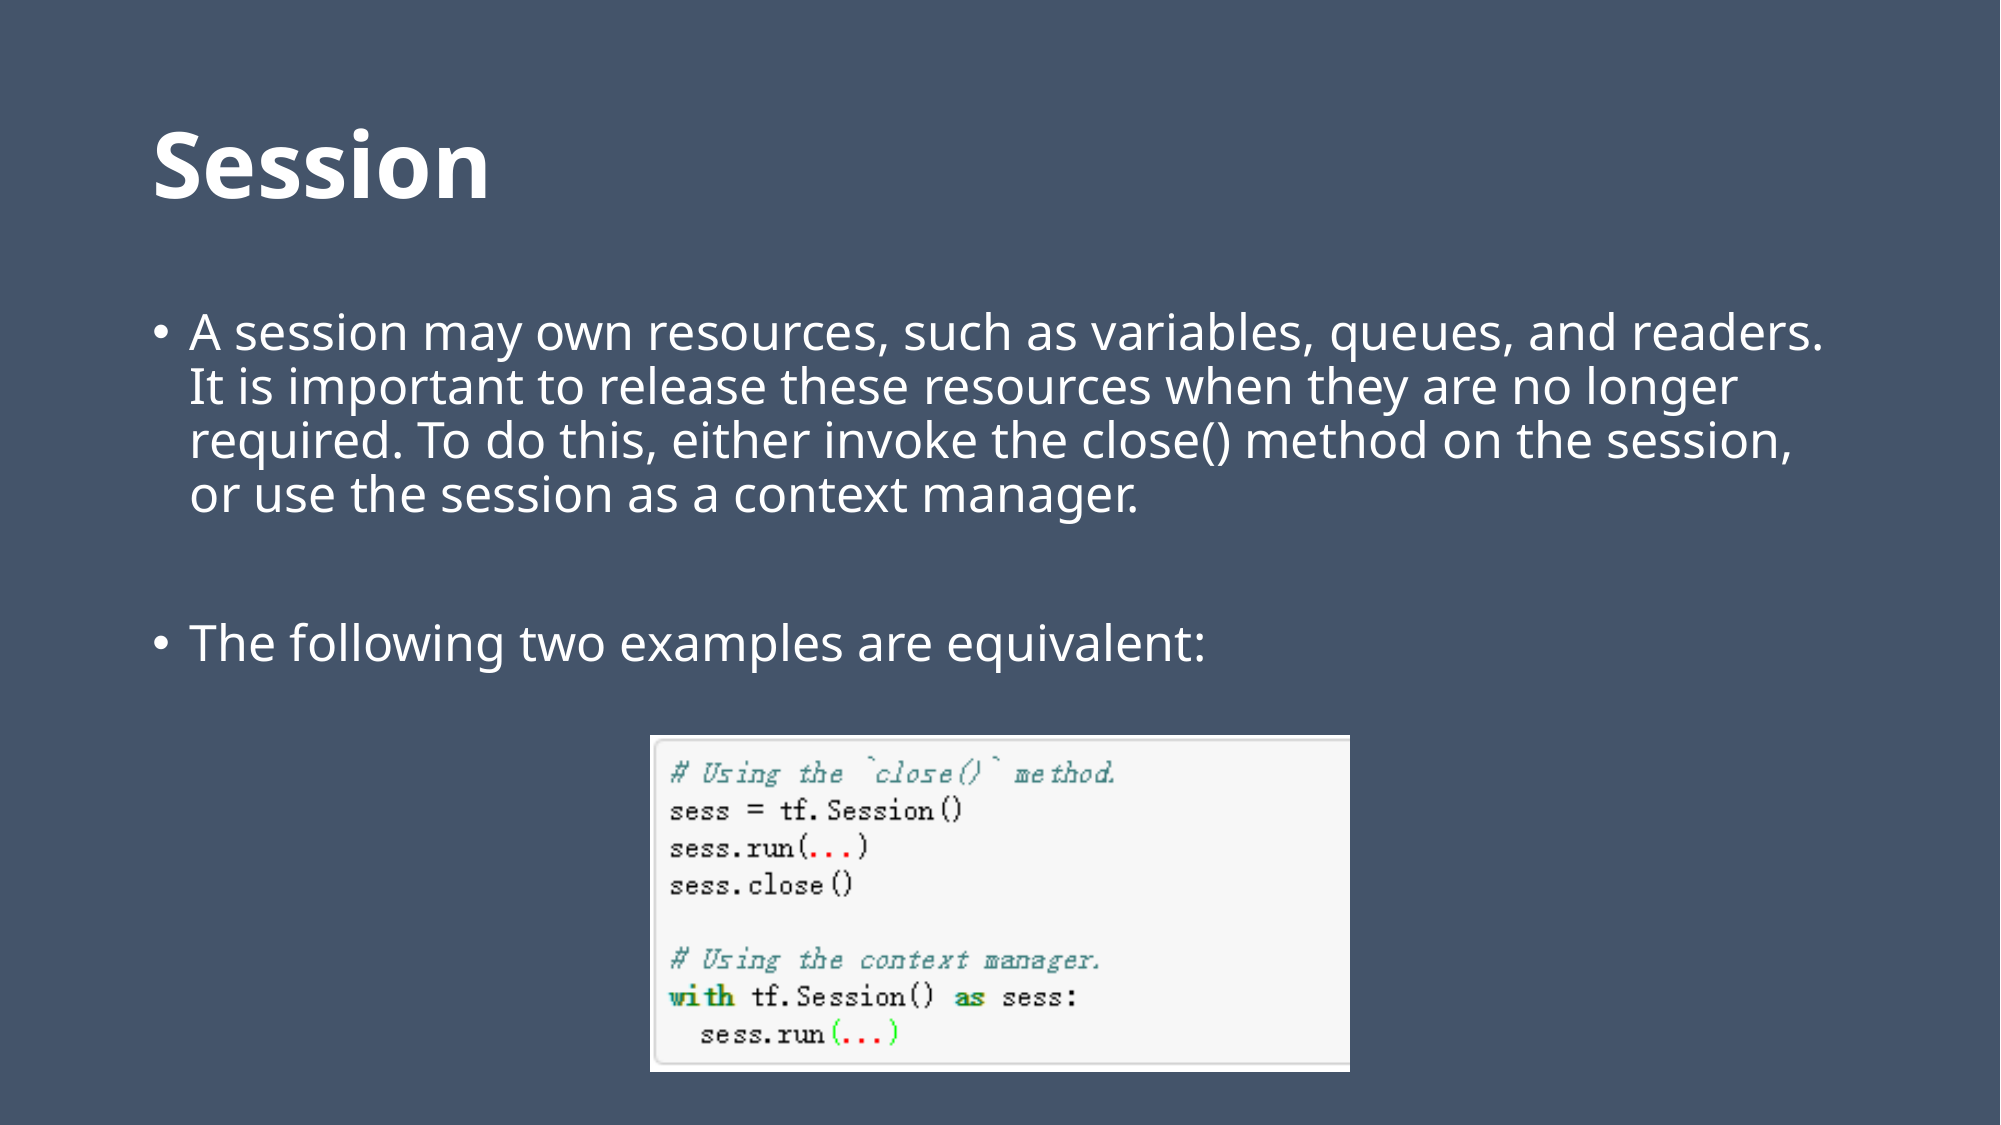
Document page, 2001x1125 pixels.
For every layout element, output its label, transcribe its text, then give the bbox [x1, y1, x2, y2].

list A session may own resources, such as variables, queues, and readers. It is important to release these resources when they are no longer required. To do this, either invoke the close() method on the session, or use the session as a context manager. The following two examples are equivalent: [137, 299, 1863, 1014]
title Session [137, 59, 1863, 278]
picture [650, 735, 1350, 1072]
